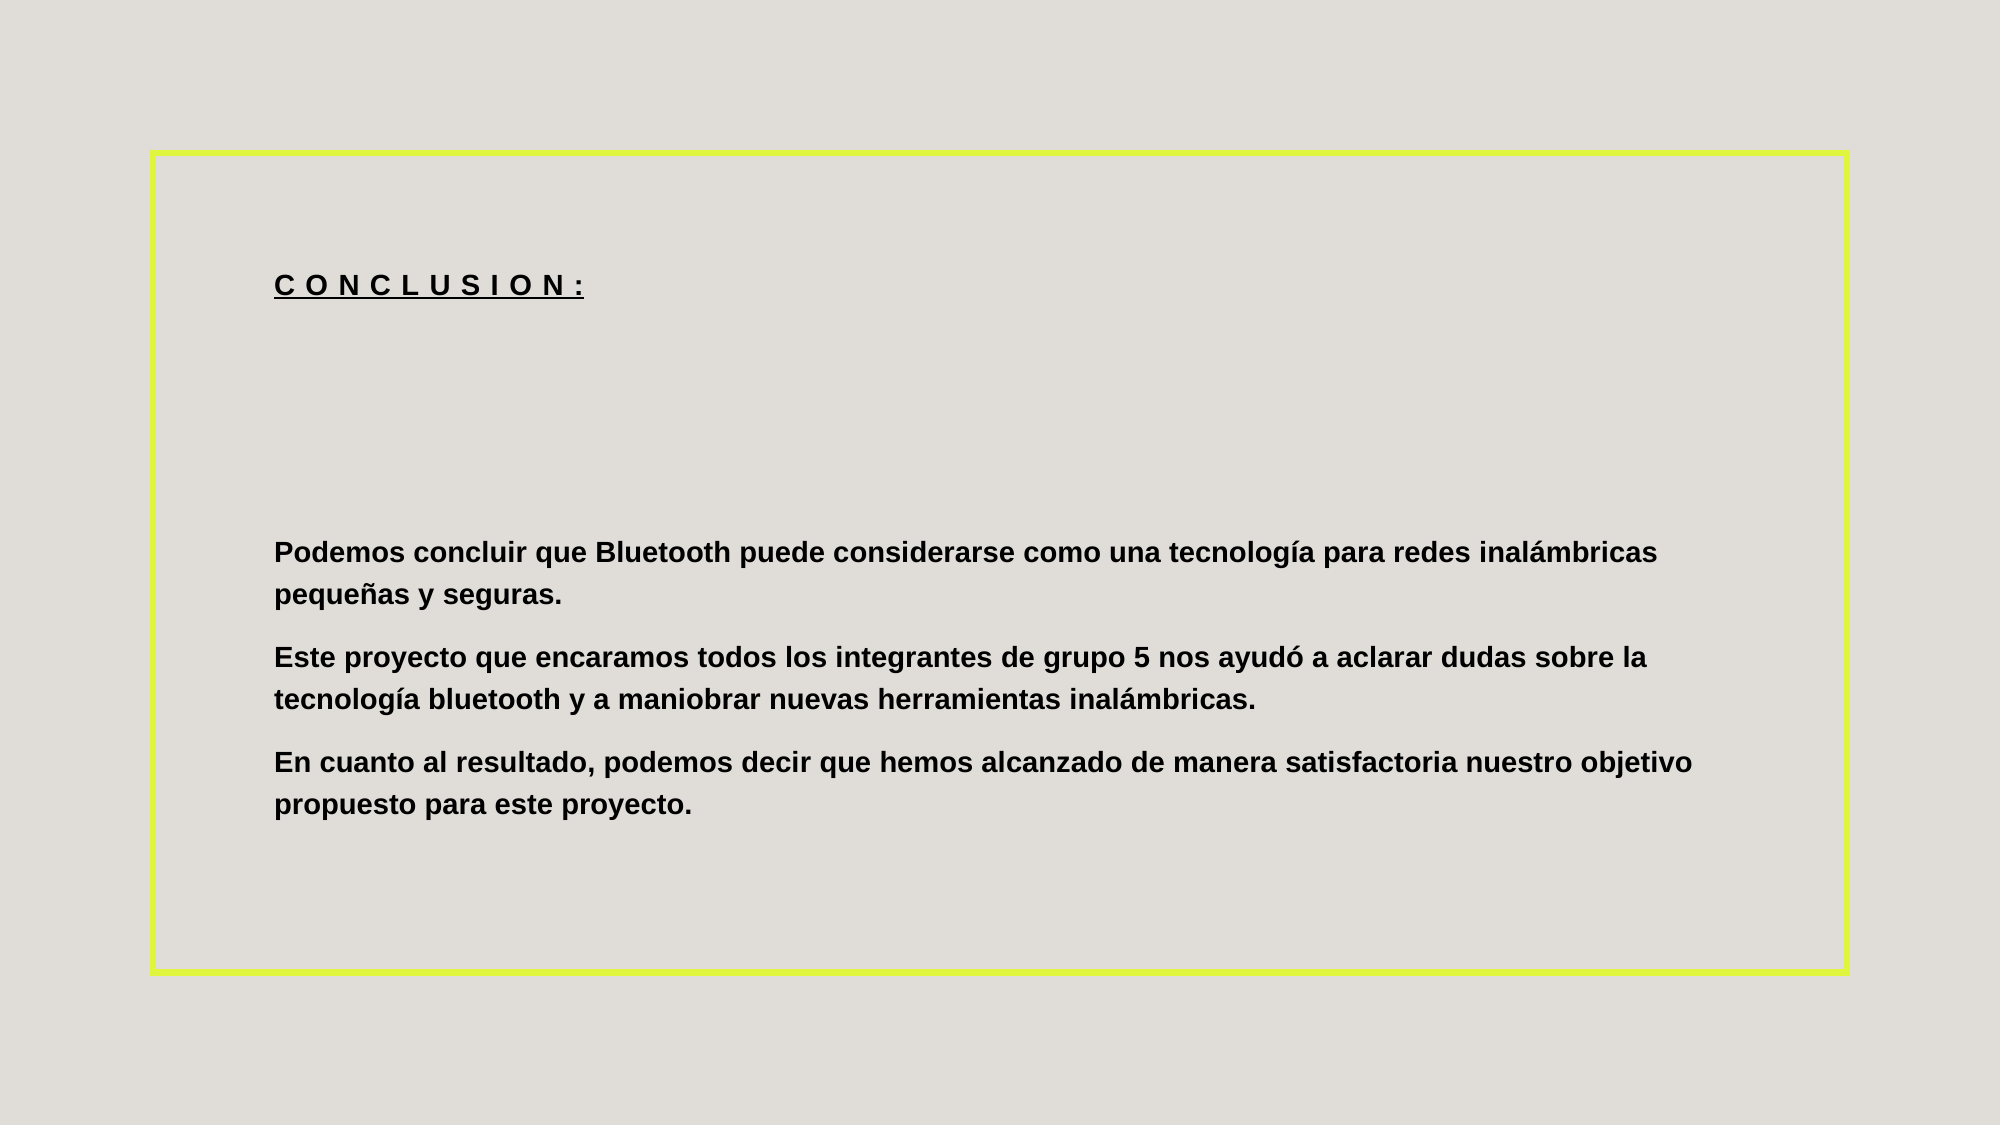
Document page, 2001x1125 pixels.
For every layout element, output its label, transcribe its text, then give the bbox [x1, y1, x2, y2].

title CONCLUSION: [259, 251, 1586, 356]
list Podemos concluir que Bluetooth puede considerarse como una tecnología para redes inalámbricas pequeñas y seguras. Este proyecto que encaramos todos los integrantes de grupo 5 nos ayudó a aclarar dudas sobre la tecnología bluetooth y a maniobrar nuevas herramientas inalámbricas. En cuanto al resultado, podemos decir que hemos alcanzado de manera satisfactoria nuestro objetivo propuesto para este proyecto. [259, 356, 1812, 891]
